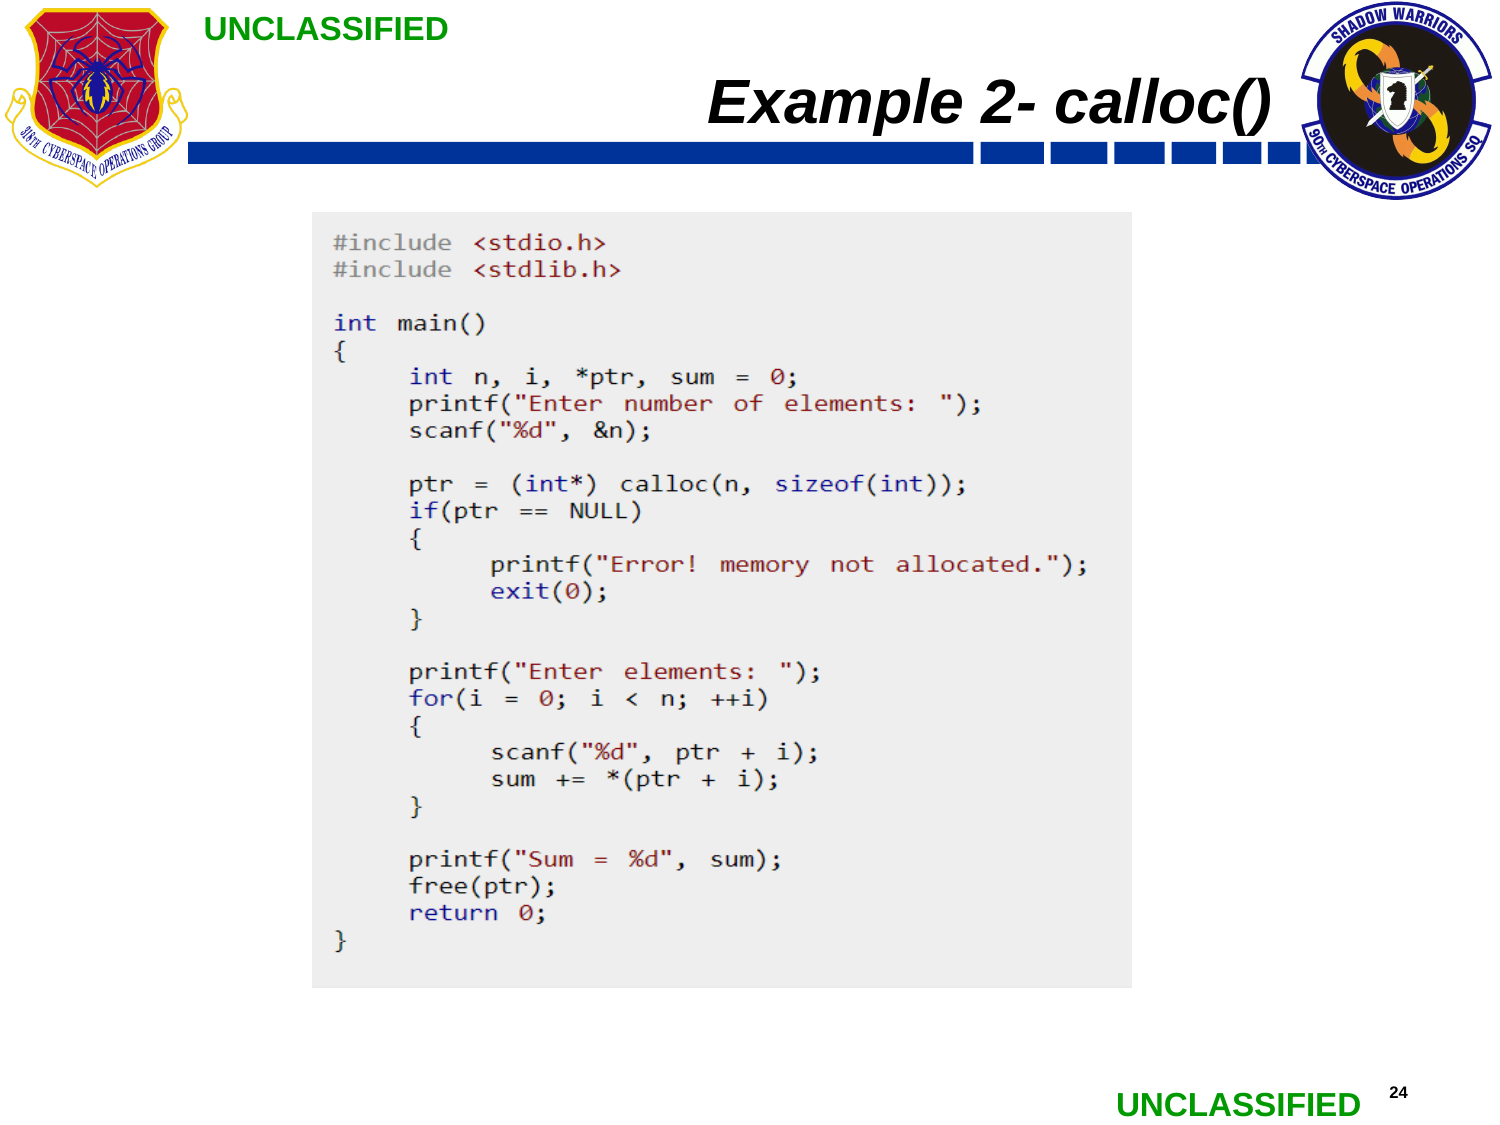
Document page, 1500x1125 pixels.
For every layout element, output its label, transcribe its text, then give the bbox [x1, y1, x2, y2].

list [312, 212, 1132, 988]
picture [5, 8, 188, 188]
picture [1300, 1, 1493, 200]
title Example 2- calloc() [249, 51, 1288, 142]
